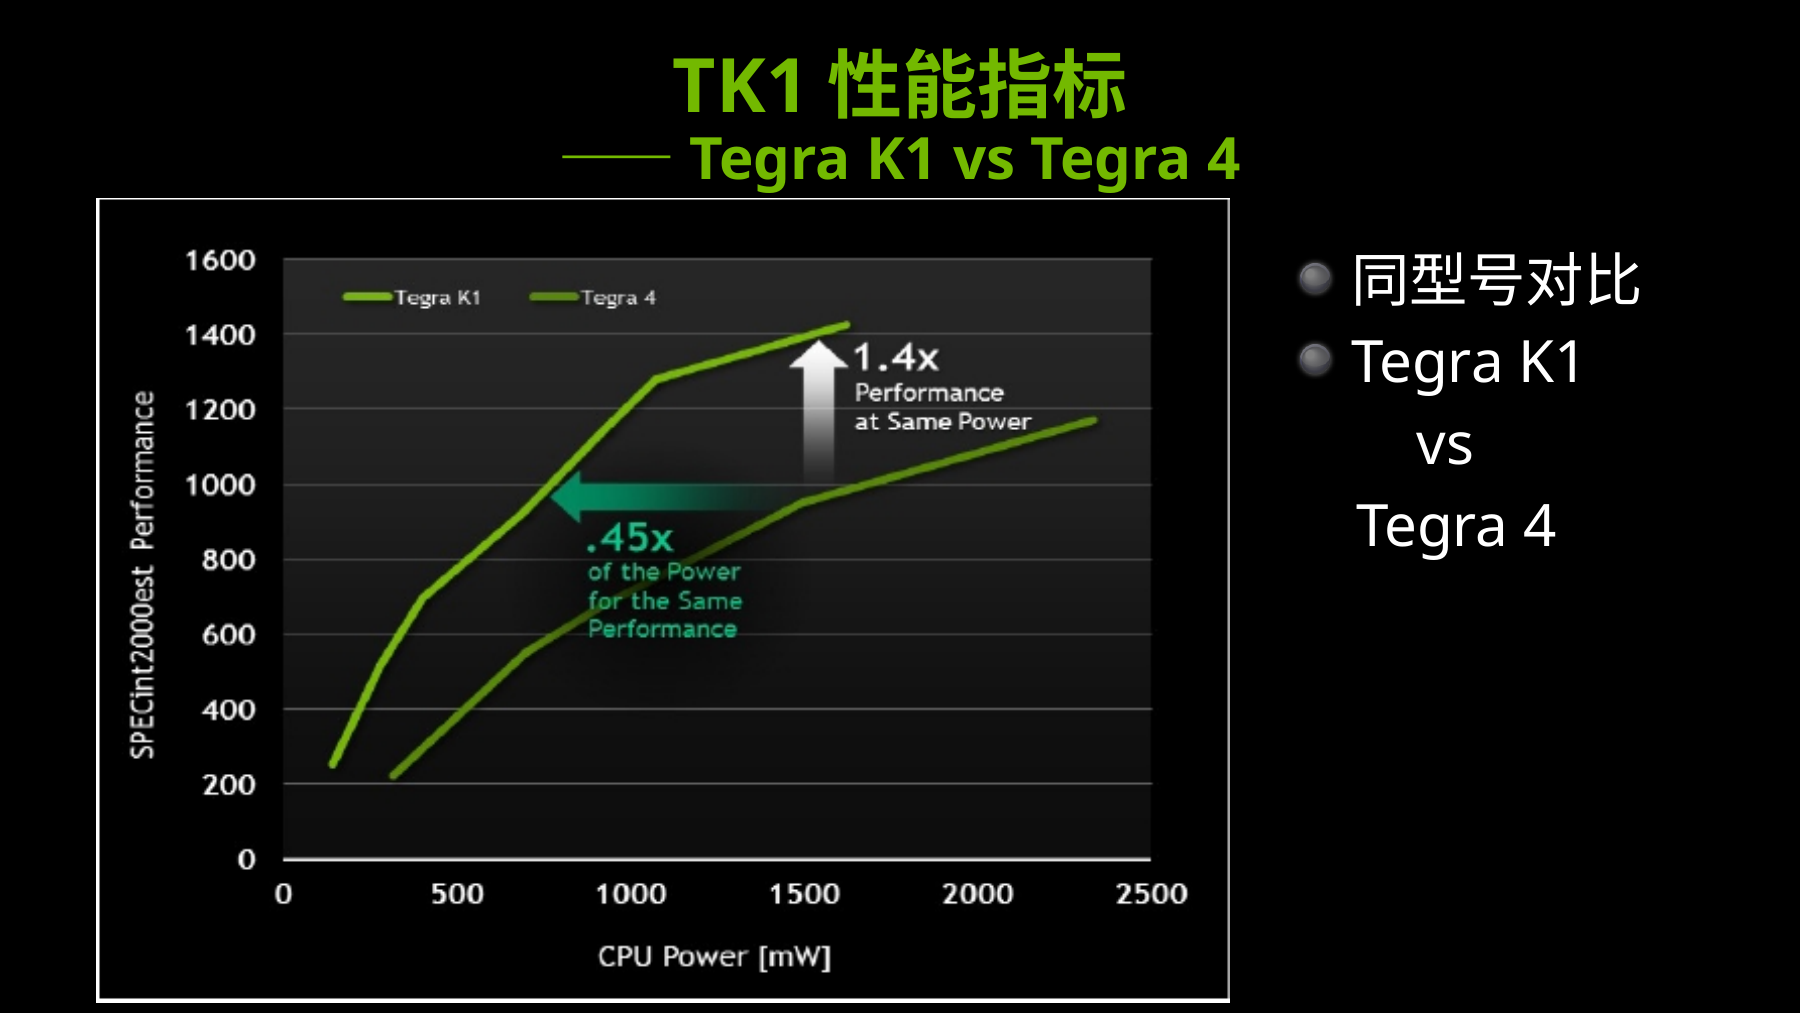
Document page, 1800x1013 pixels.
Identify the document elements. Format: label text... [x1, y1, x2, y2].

title TK1性能指标 ——Tegra K1 vs Tegra 4 [144, 40, 1656, 202]
picture [96, 198, 1231, 1004]
picture [1294, 338, 1336, 380]
picture [1294, 257, 1336, 299]
text_box 同型号对比 Tegra K1 vs Tegra 4 [1279, 235, 1796, 933]
